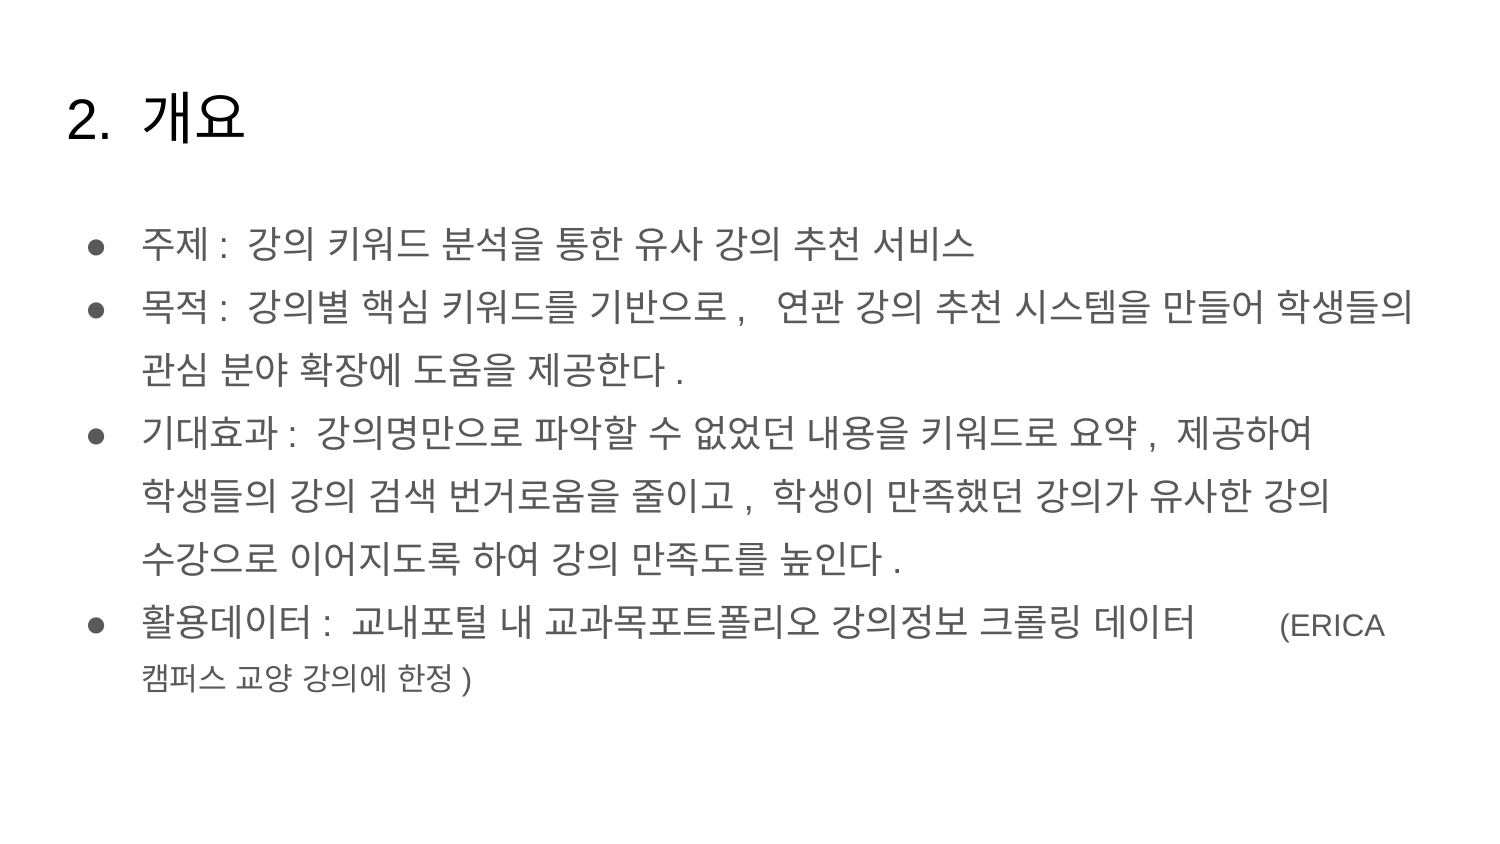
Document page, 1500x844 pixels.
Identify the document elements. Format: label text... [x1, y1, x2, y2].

title 2. 개요 [51, 72, 1449, 167]
list 주제: 강의 키워드 분석을 통한 유사 강의 추천 서비스 목적: 강의별 핵심 키워드를 기반으로, 연관 강의 추천 시스템을 만들어 학생들의 관심 분야 확장에 도움을 제공한다. 기대효과: 강의명만으로 파악할 수 없었던 내용을 키워드로 요약, 제공하여 학생들의 강의 검색 번거로움을 줄이고, 학생이 만족했던 강의가 유사한 강의 수강으로 이어지도록 하여 강의 만족도를 높인다. 활용데이터: 교내포털 내 교과목포트폴리오 강의정보 크롤링 데이터 (ERICA 캠퍼스 교양 강의에 한정) [51, 189, 1449, 750]
